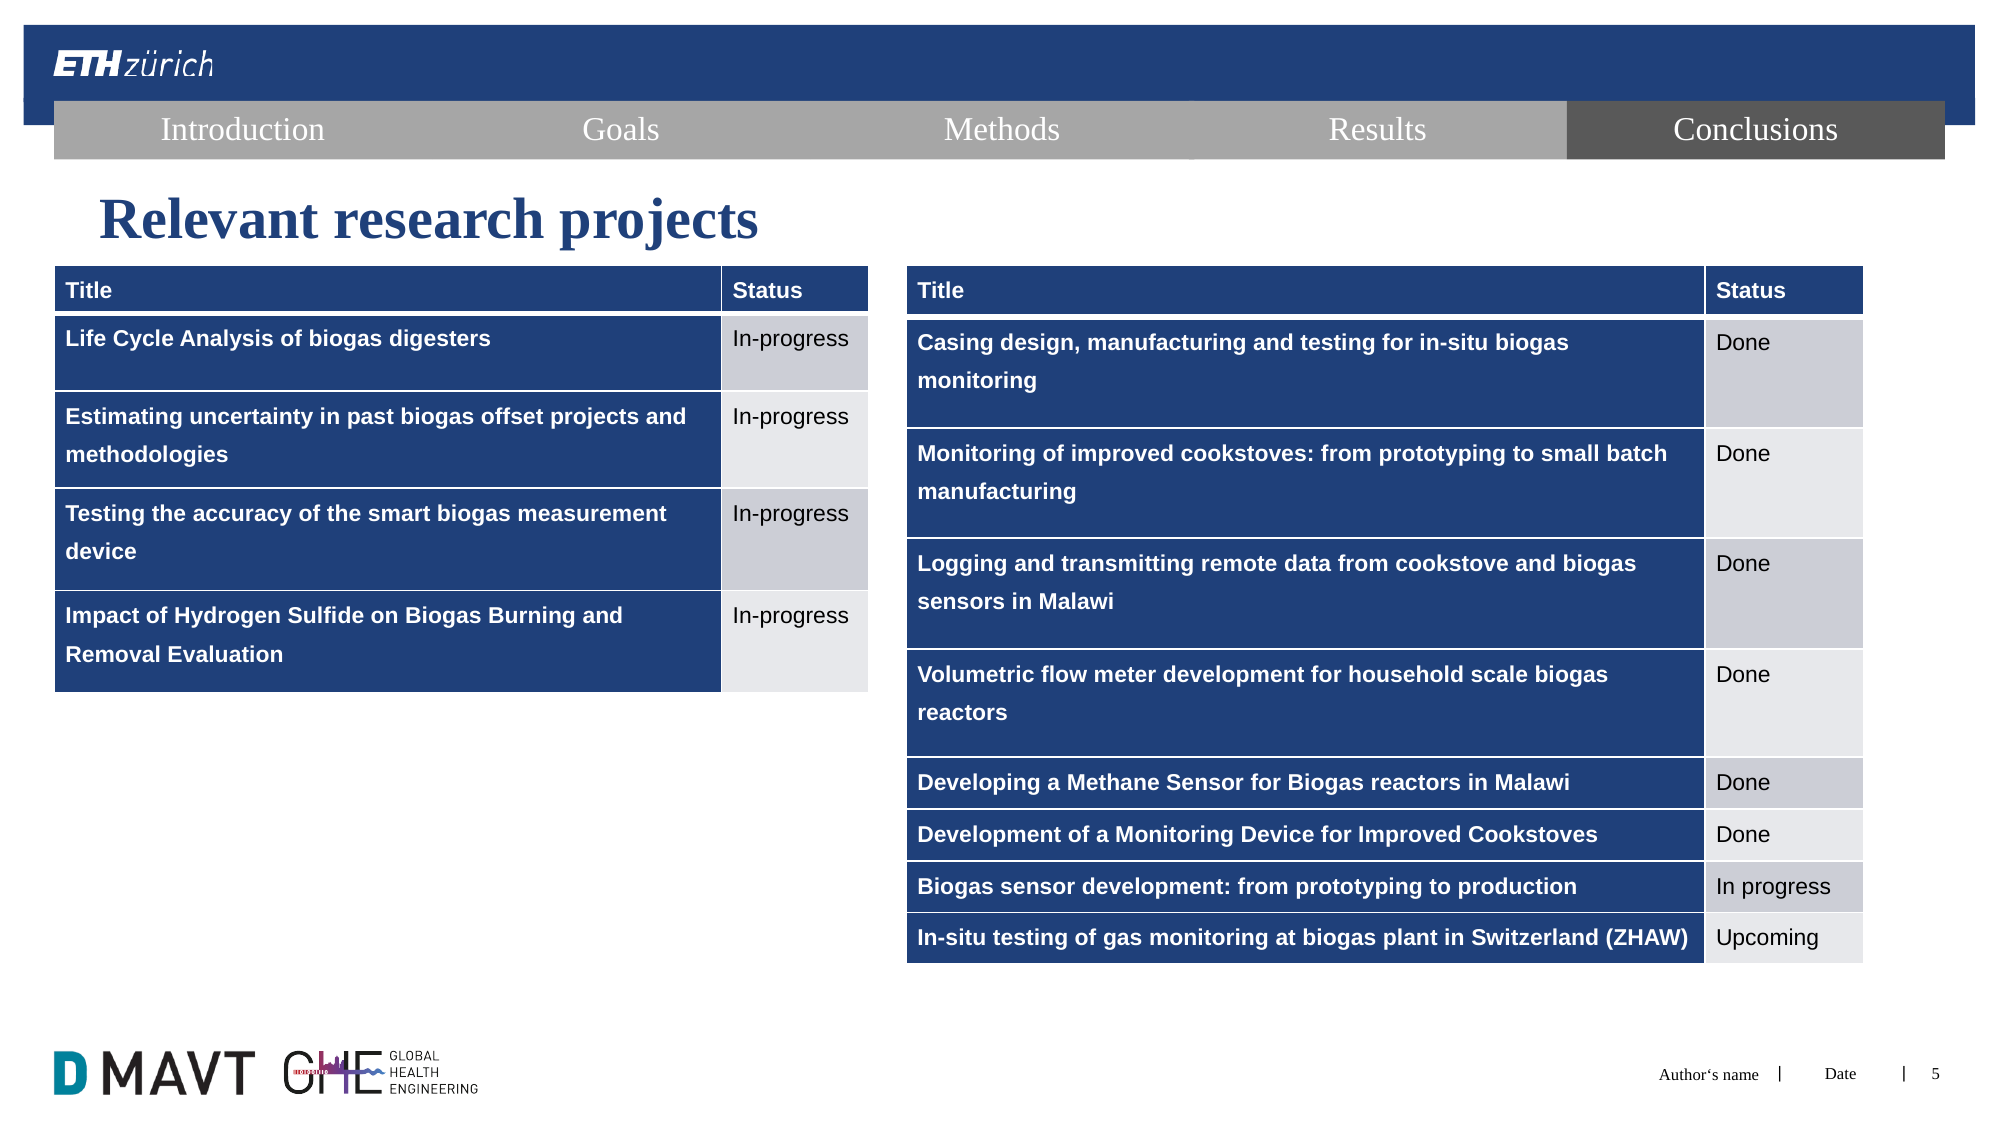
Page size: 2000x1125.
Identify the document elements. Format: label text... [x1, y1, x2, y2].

table_cell Estimating uncertainty in past biogas offset projects and methodologies [55, 392, 721, 487]
table_cell Done [1706, 539, 1863, 648]
table_cell Logging and transmitting remote data from cookstove and biogas sensors in Malawi [907, 539, 1704, 648]
table_header Title [55, 266, 721, 311]
table_cell Done [1706, 429, 1863, 537]
table_header Title [907, 266, 1704, 314]
text_box Results [1195, 100, 1566, 160]
text_box Methods [810, 100, 1195, 160]
table_cell Volumetric flow meter development for household scale biogas reactors [907, 650, 1704, 756]
table_cell In-situ testing of gas monitoring at biogas plant in Switzerland (ZHAW) [907, 913, 1704, 963]
text_box Conclusions [1566, 100, 1945, 160]
table_cell Testing the accuracy of the smart biogas measurement device [55, 489, 721, 590]
table_cell Done [1706, 320, 1863, 427]
text_box Author‘s name [999, 1036, 1760, 1112]
table_cell Casing design, manufacturing and testing for in-situ biogas monitoring [907, 320, 1704, 427]
table_cell Done [1706, 650, 1863, 756]
table_cell Development of a Monitoring Device for Improved Cookstoves [907, 810, 1704, 860]
text_box Introduction [54, 100, 432, 160]
picture [281, 1048, 479, 1099]
table_cell Upcoming [1706, 913, 1863, 963]
table_cell Monitoring of improved cookstoves: from prototyping to small batch manufacturing [907, 429, 1704, 537]
table_cell Impact of Hydrogen Sulfide on Biogas Burning and Removal Evaluation [55, 591, 721, 692]
table_cell In-progress [722, 316, 868, 390]
table_cell Developing a Methane Sensor for Biogas reactors in Malawi [907, 758, 1704, 808]
table_cell In-progress [722, 489, 868, 590]
text_box Goals [432, 100, 810, 160]
text_box Relevant research projects [75, 171, 789, 254]
text_box Date [1790, 1034, 1891, 1112]
table_cell Done [1706, 810, 1863, 860]
table_header Status [1706, 266, 1863, 314]
table_cell In progress [1706, 862, 1863, 912]
table_header Status [722, 266, 868, 311]
picture [52, 1049, 256, 1098]
table_cell Biogas sensor development: from prototyping to production [907, 862, 1704, 912]
table_cell In-progress [722, 392, 868, 487]
table_cell Done [1706, 758, 1863, 808]
text_box 5 [1906, 1034, 1965, 1112]
table_cell Life Cycle Analysis of biogas digesters [55, 316, 721, 390]
table_cell In-progress [722, 591, 868, 692]
